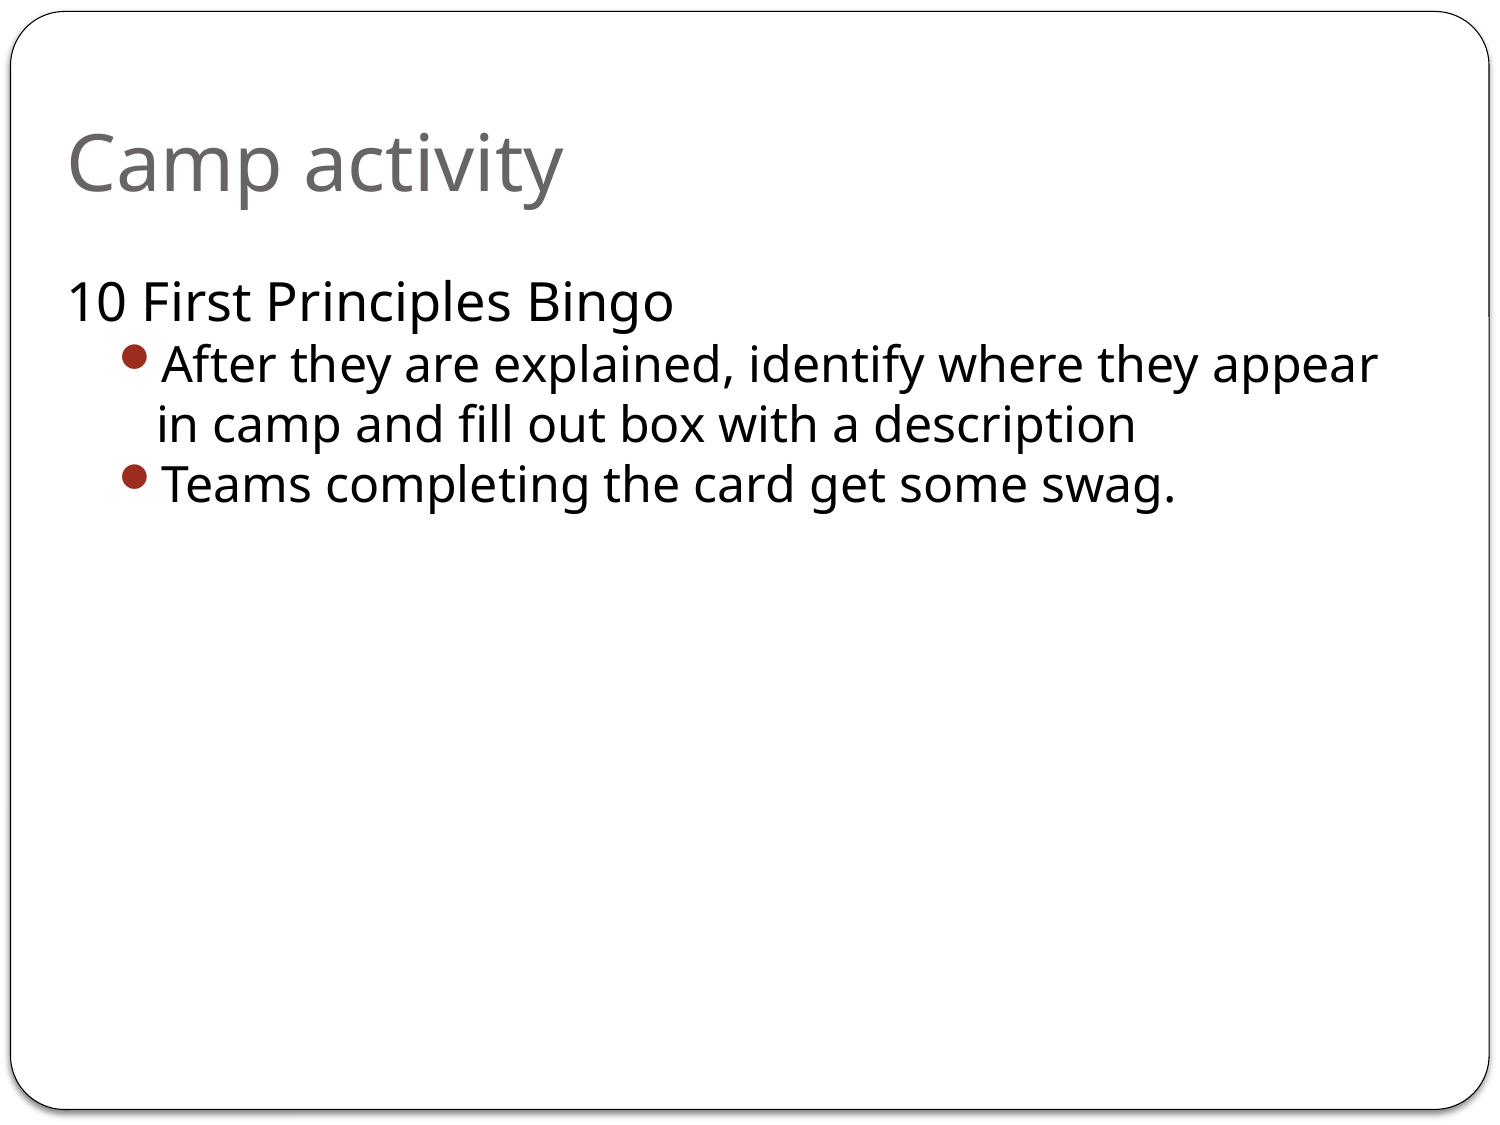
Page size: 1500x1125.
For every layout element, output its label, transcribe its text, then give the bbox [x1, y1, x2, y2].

list 10 First Principles Bingo After they are explained, identify where they appear in camp and fill out box with a description Teams completing the card get some swag. [51, 252, 1449, 1000]
title Camp activity [51, 97, 1449, 223]
